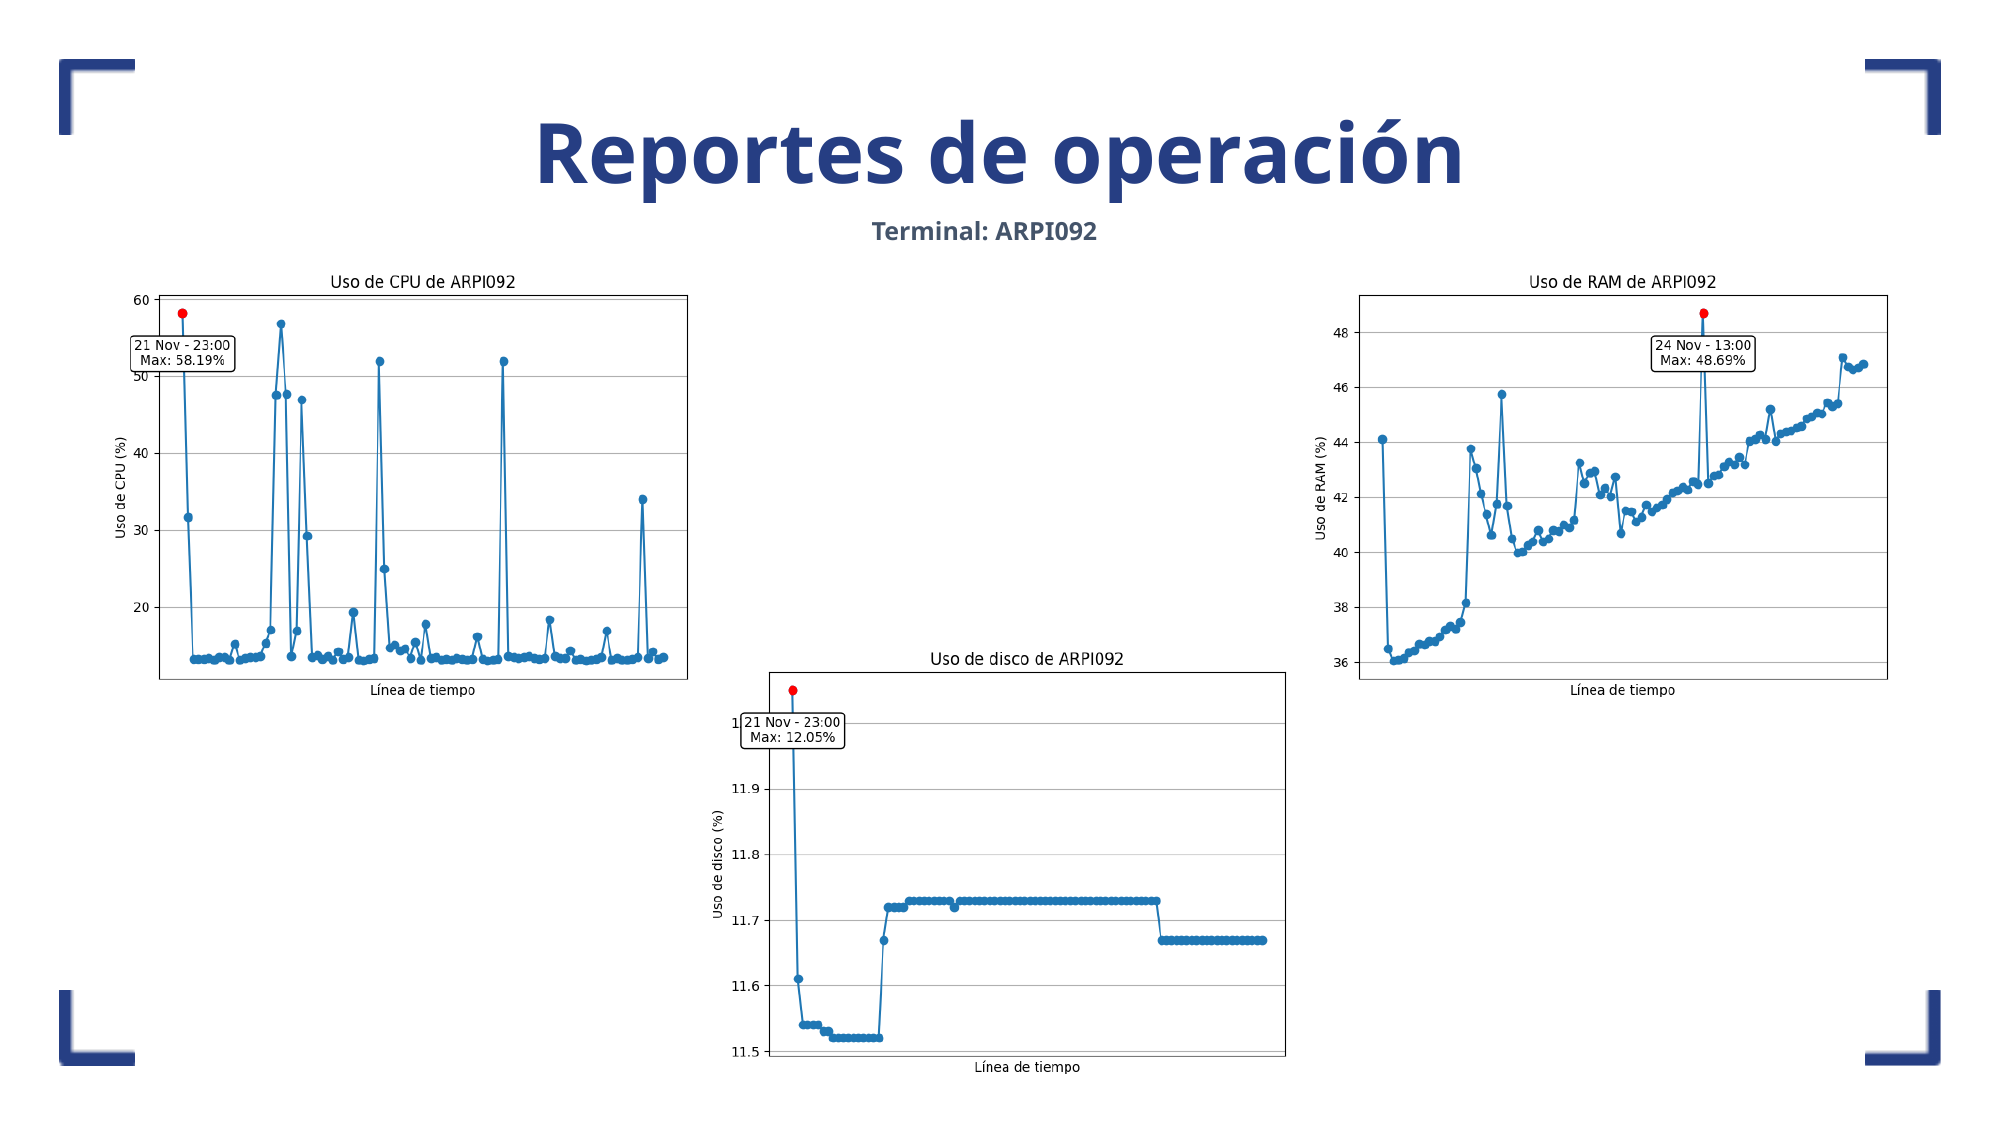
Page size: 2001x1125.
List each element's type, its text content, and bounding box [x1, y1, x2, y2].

picture [100, 260, 1299, 1088]
picture [1300, 260, 1901, 711]
text_box Reportes de operación [439, 55, 1561, 201]
text_box Terminal: ARPI092 [424, 163, 1545, 254]
